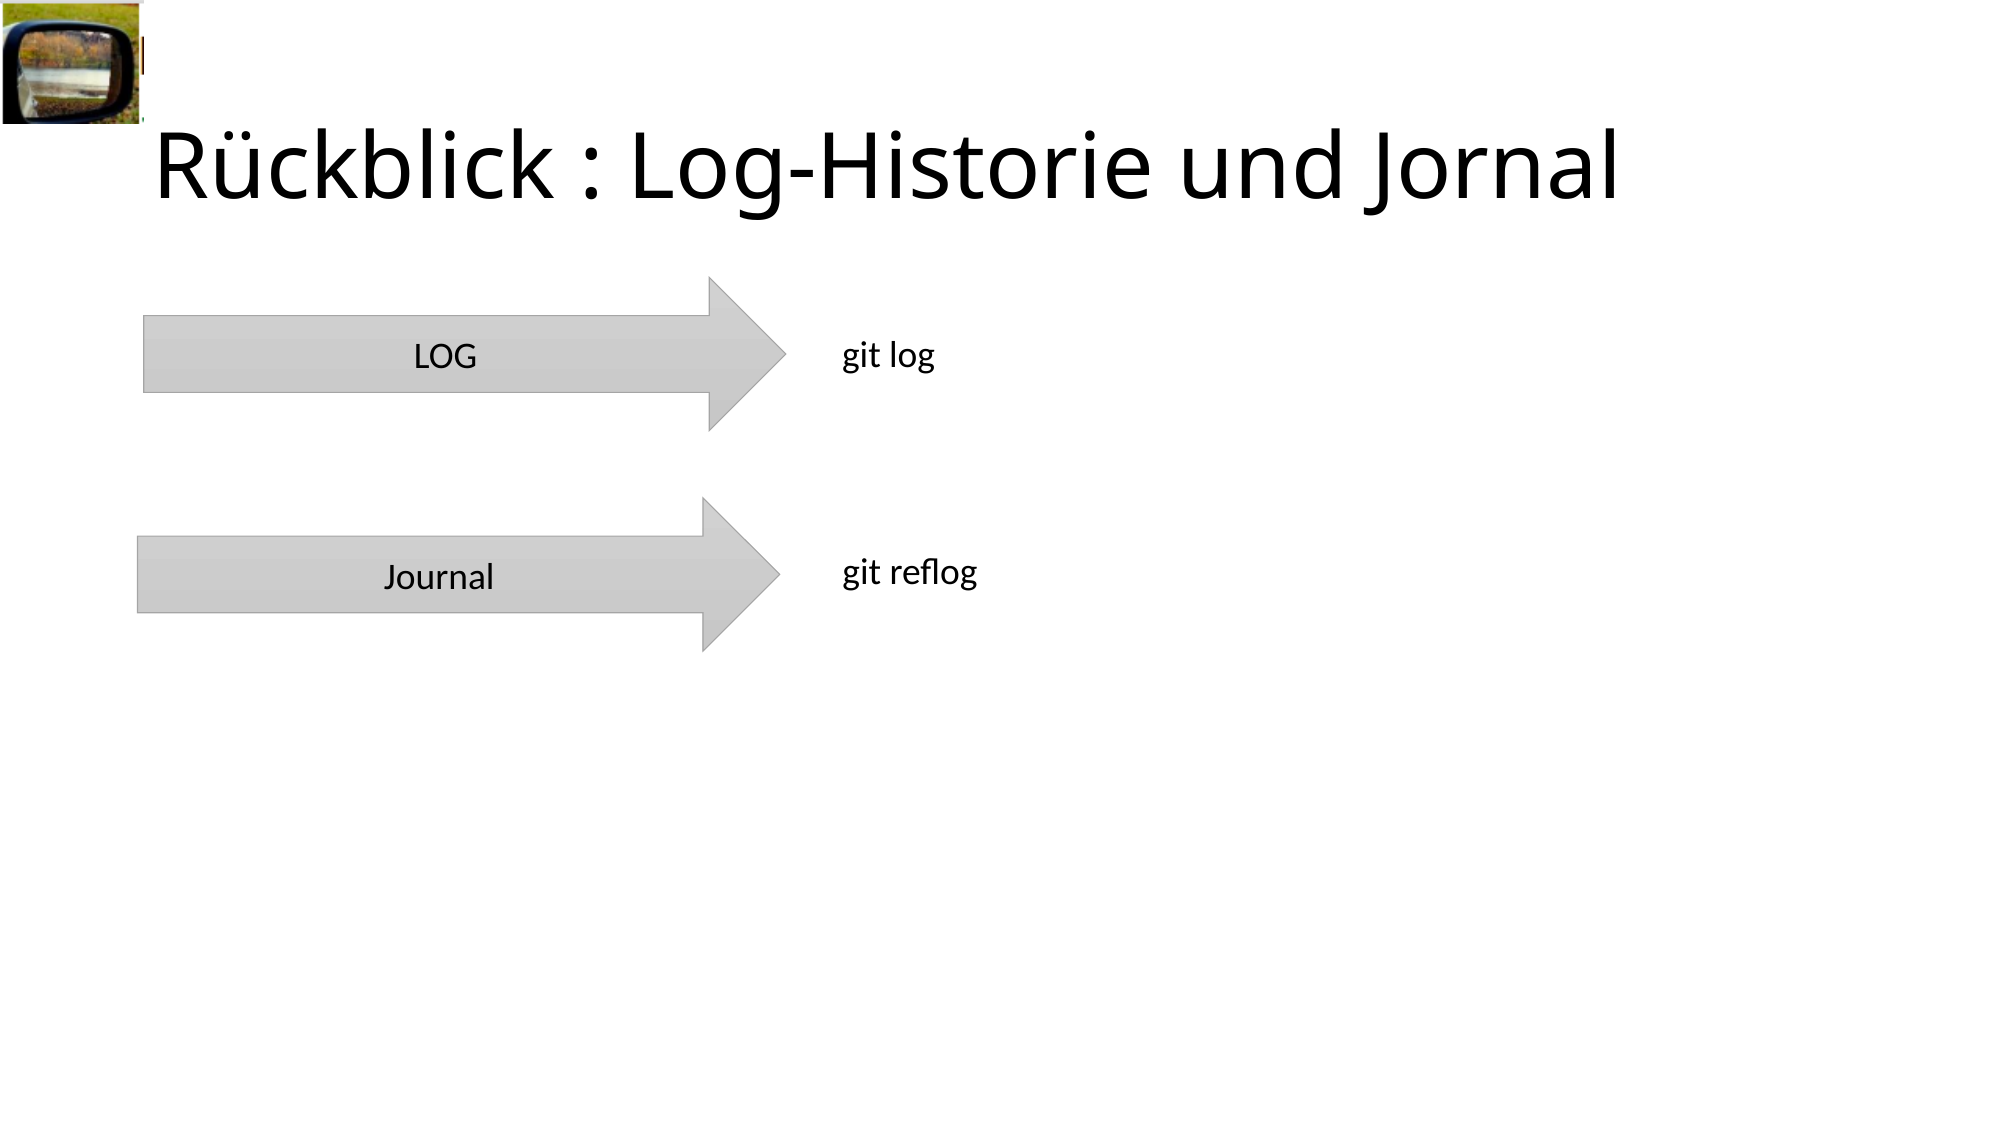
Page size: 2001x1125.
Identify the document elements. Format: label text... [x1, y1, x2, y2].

text_box Journal [136, 496, 781, 653]
text_box LOG [143, 276, 787, 432]
text_box git reflog [827, 494, 993, 600]
title Rückblick : Log-Historie und Jornal [137, 59, 1863, 278]
picture [0, 0, 144, 124]
text_box git log [827, 277, 951, 382]
